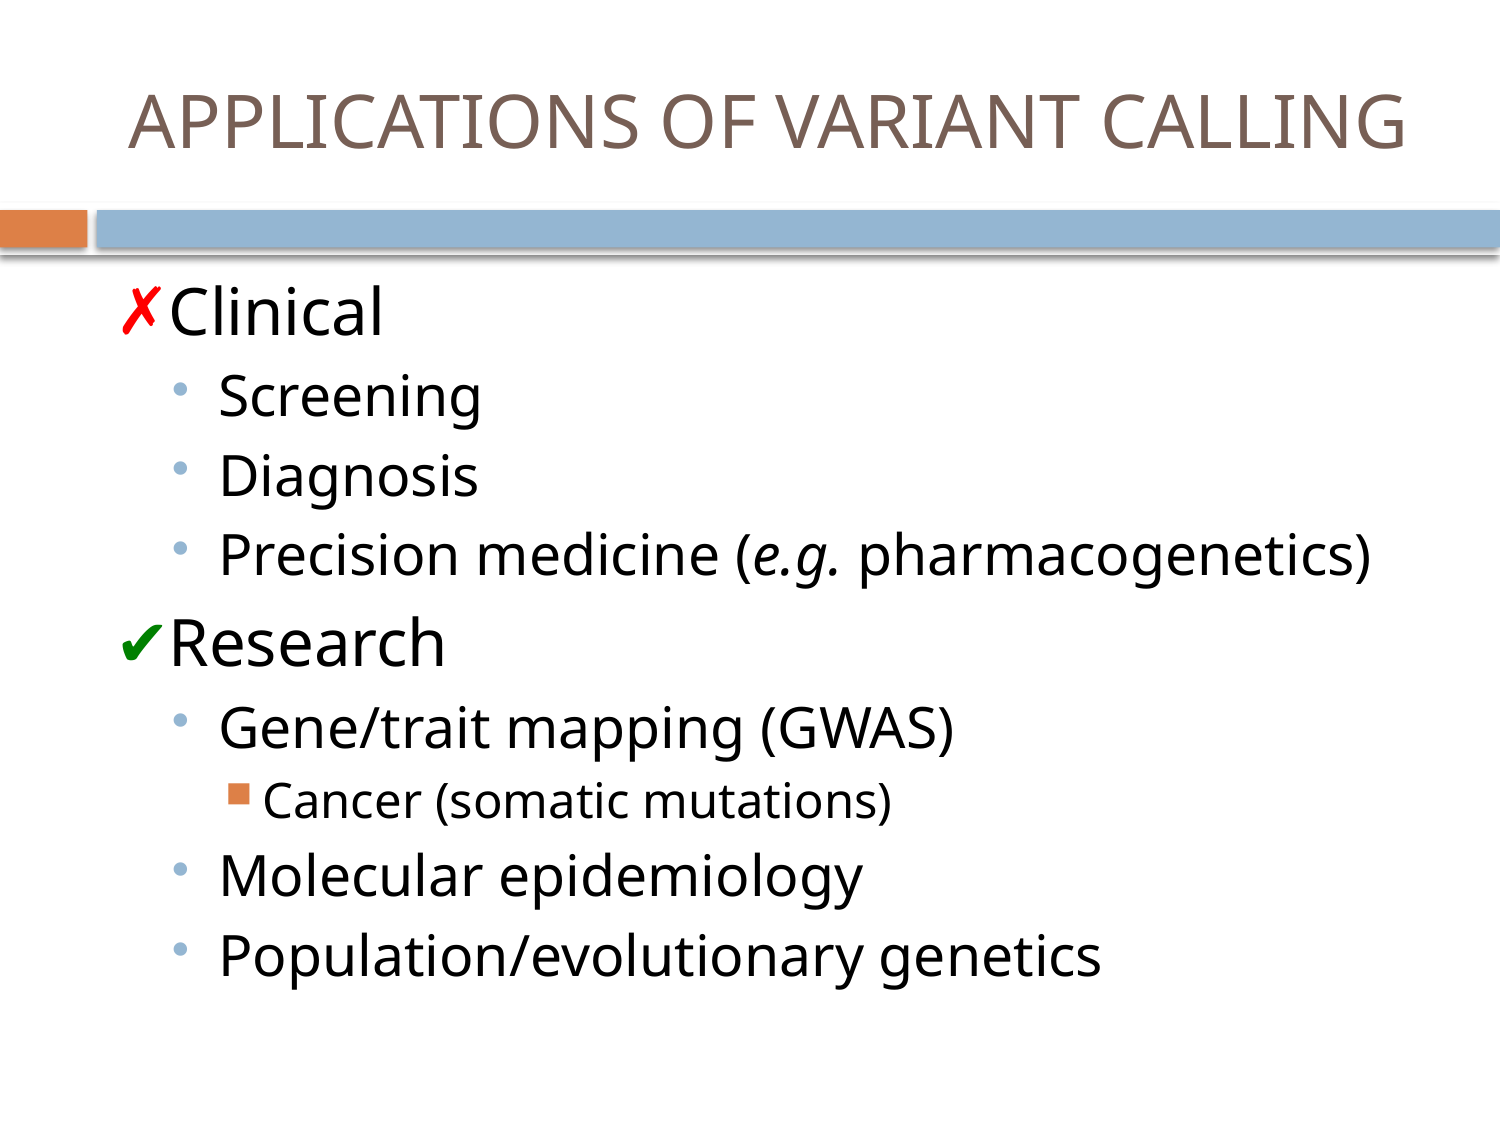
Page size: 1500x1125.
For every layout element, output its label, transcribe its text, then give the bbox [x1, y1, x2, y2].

title APPLICATIONS OF VARIANT CALLING [100, 37, 1438, 200]
list Clinical Screening Diagnosis Precision medicine (e.g. pharmacogenetics) Research Gene/trait mapping (GWAS) Cancer (somatic mutations) Molecular epidemiology Population/evolutionary genetics [100, 262, 1438, 1000]
